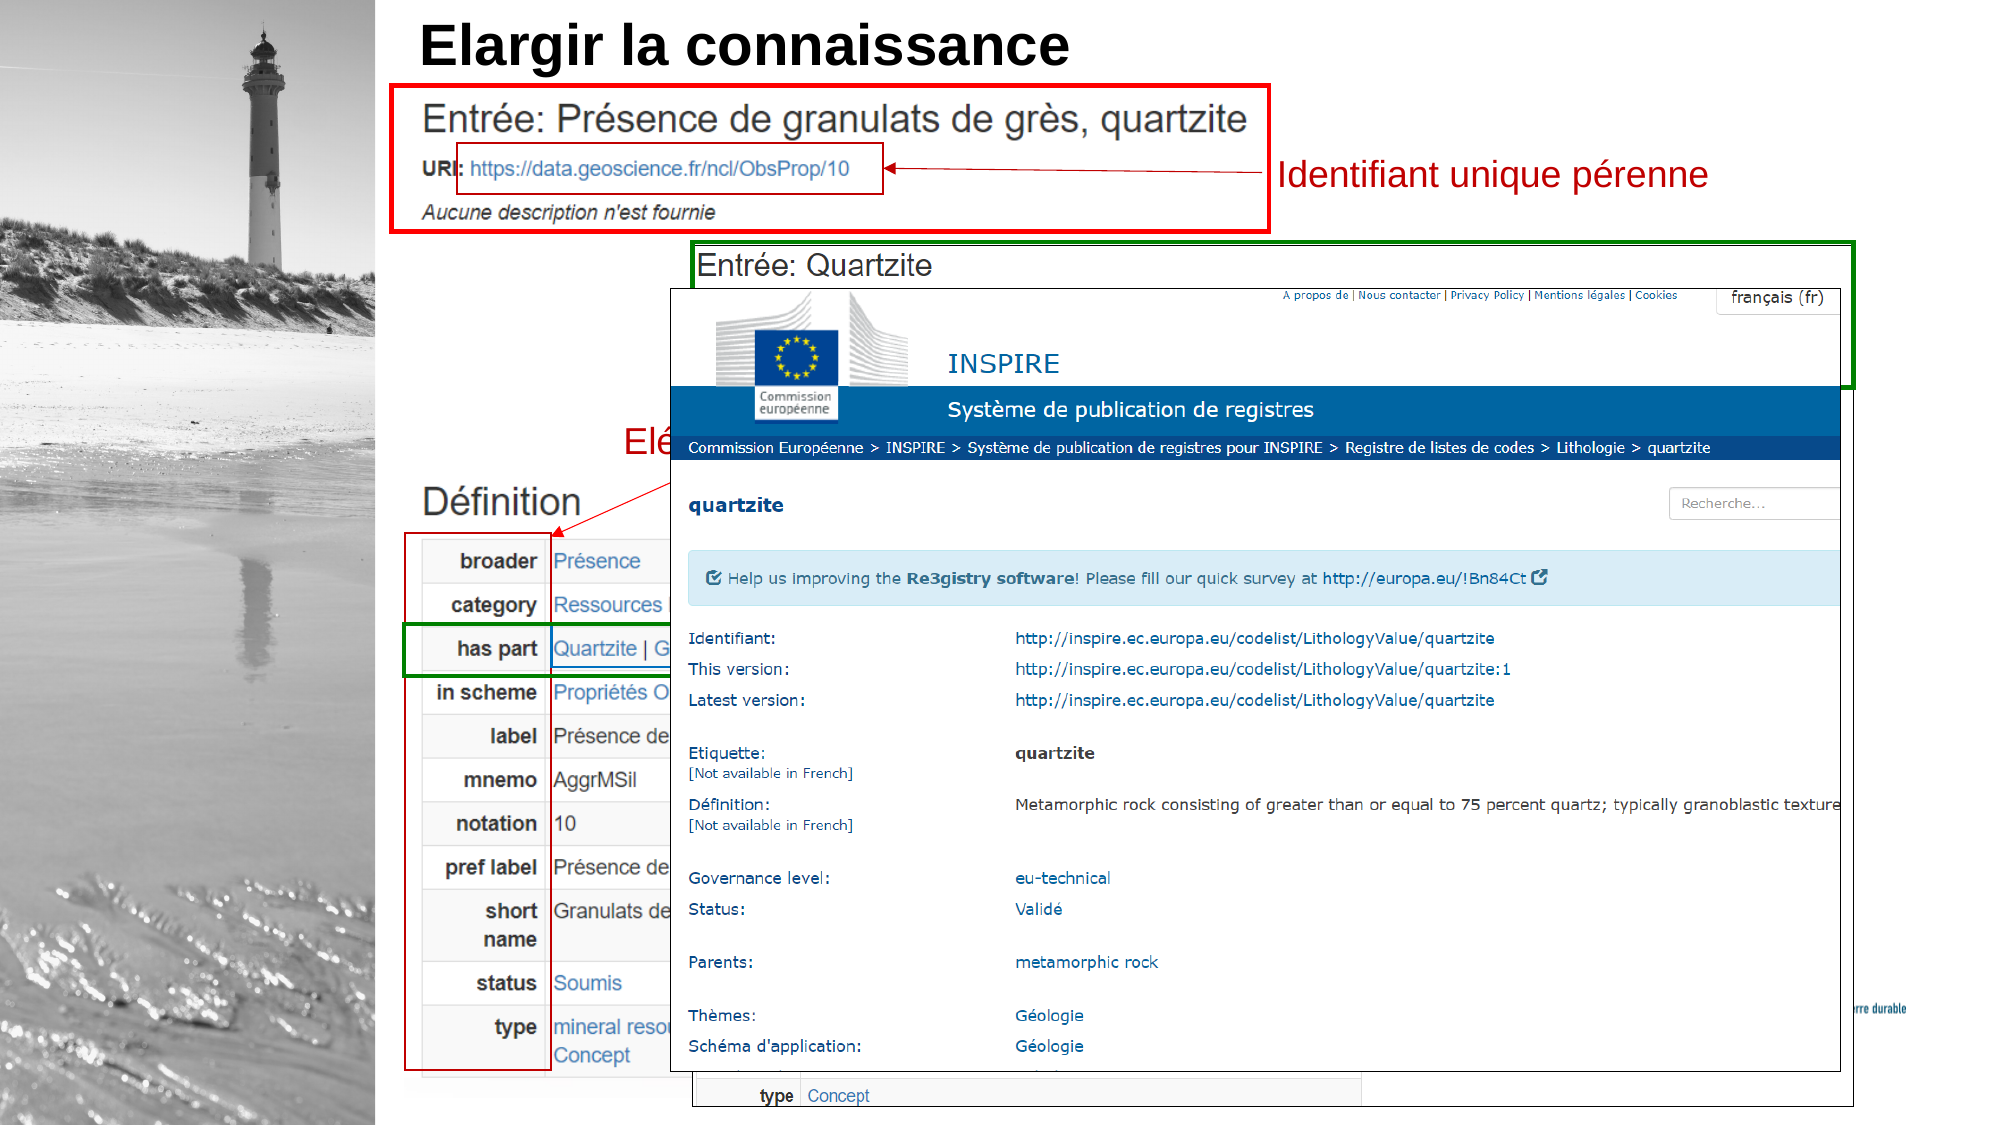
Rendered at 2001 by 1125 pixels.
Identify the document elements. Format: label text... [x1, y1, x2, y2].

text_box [550, 463, 670, 537]
text_box [1844, 241, 1854, 245]
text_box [883, 168, 1260, 173]
picture [0, 0, 376, 1125]
text_box [390, 85, 404, 232]
picture [404, 85, 1906, 1107]
text_box Elargir la connaissance [404, 0, 1657, 85]
